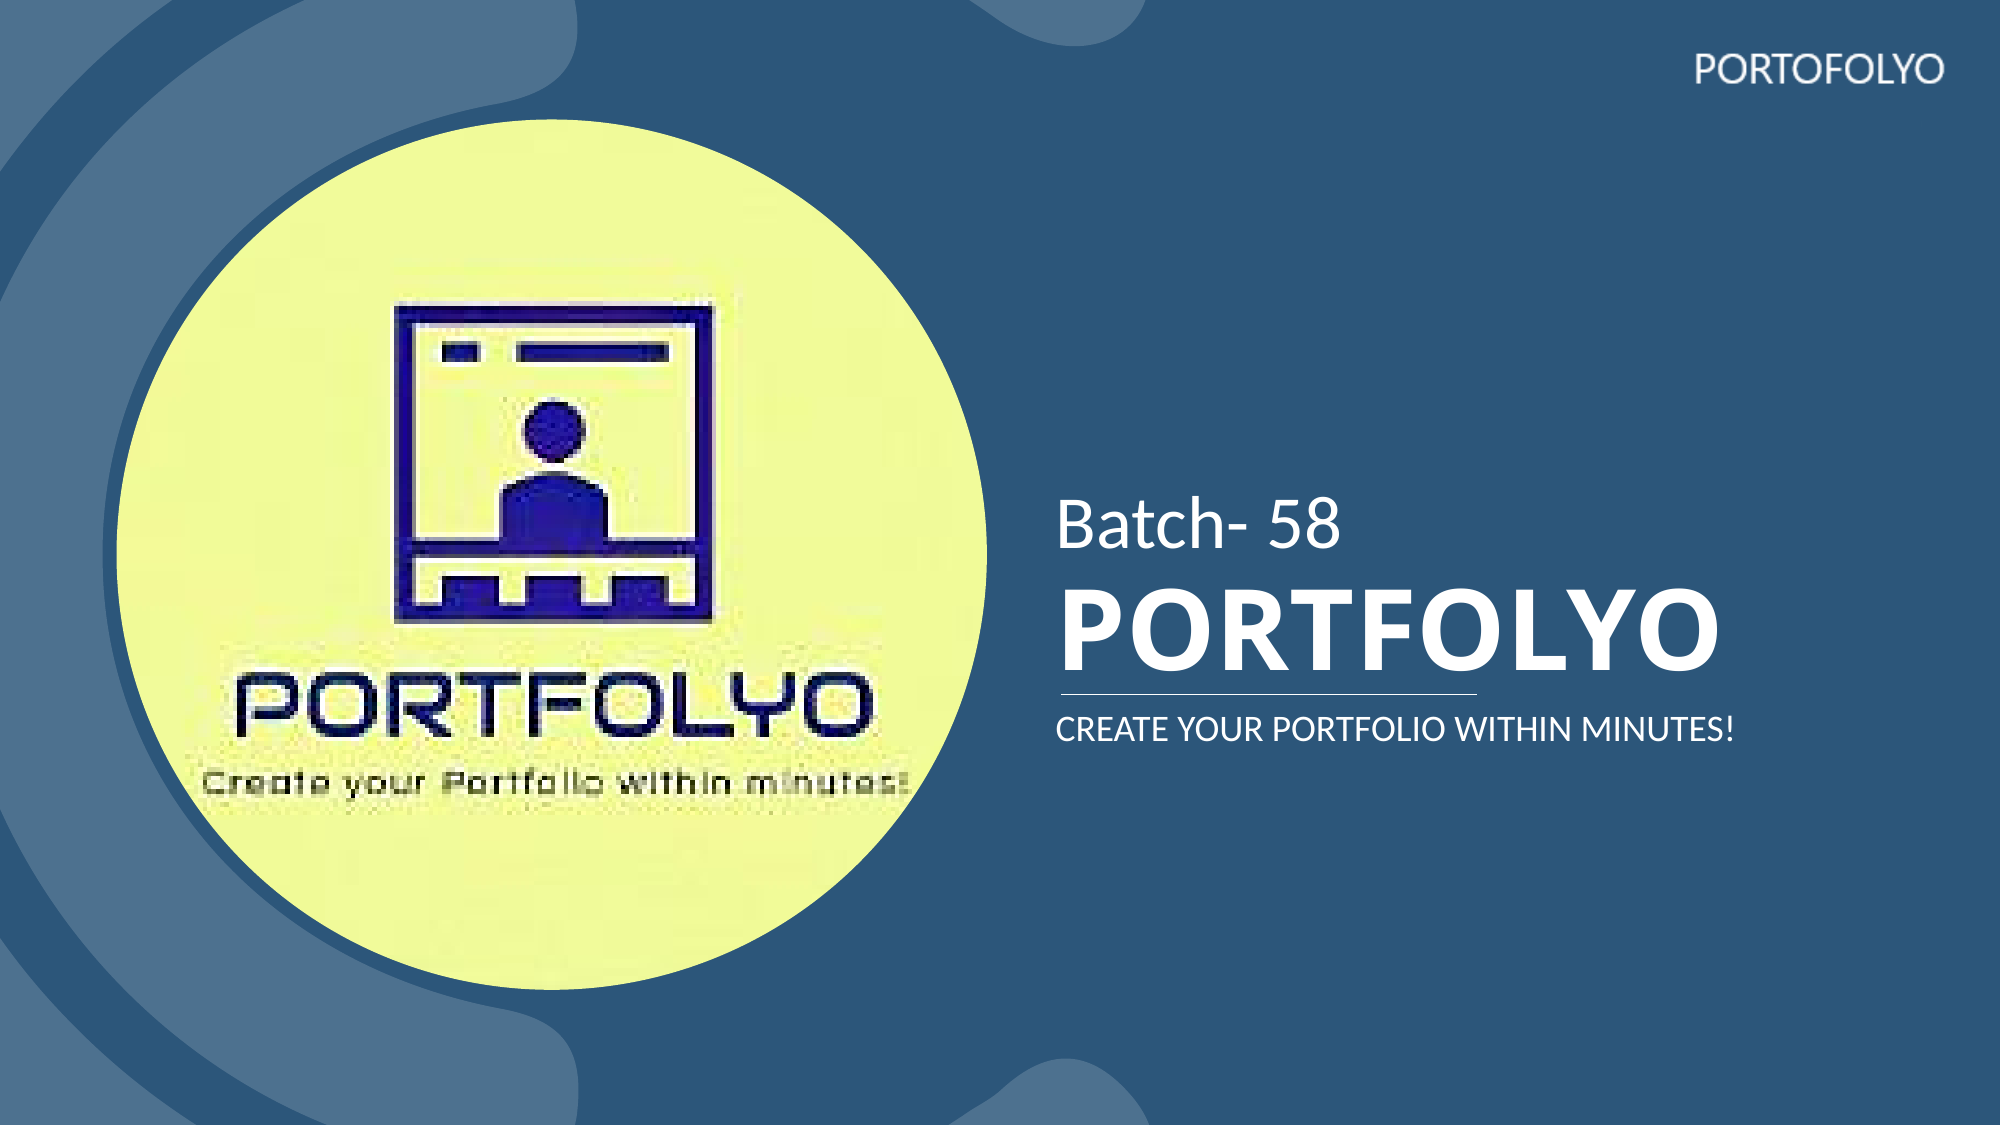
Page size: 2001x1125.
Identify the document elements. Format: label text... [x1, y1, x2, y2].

subtitle Create your portfolio within minutes! [1040, 702, 1885, 785]
text_box Batch- 58 [1040, 465, 1447, 571]
picture [116, 119, 987, 990]
title Portfolyo [1040, 547, 1885, 702]
picture [1629, 21, 1968, 182]
